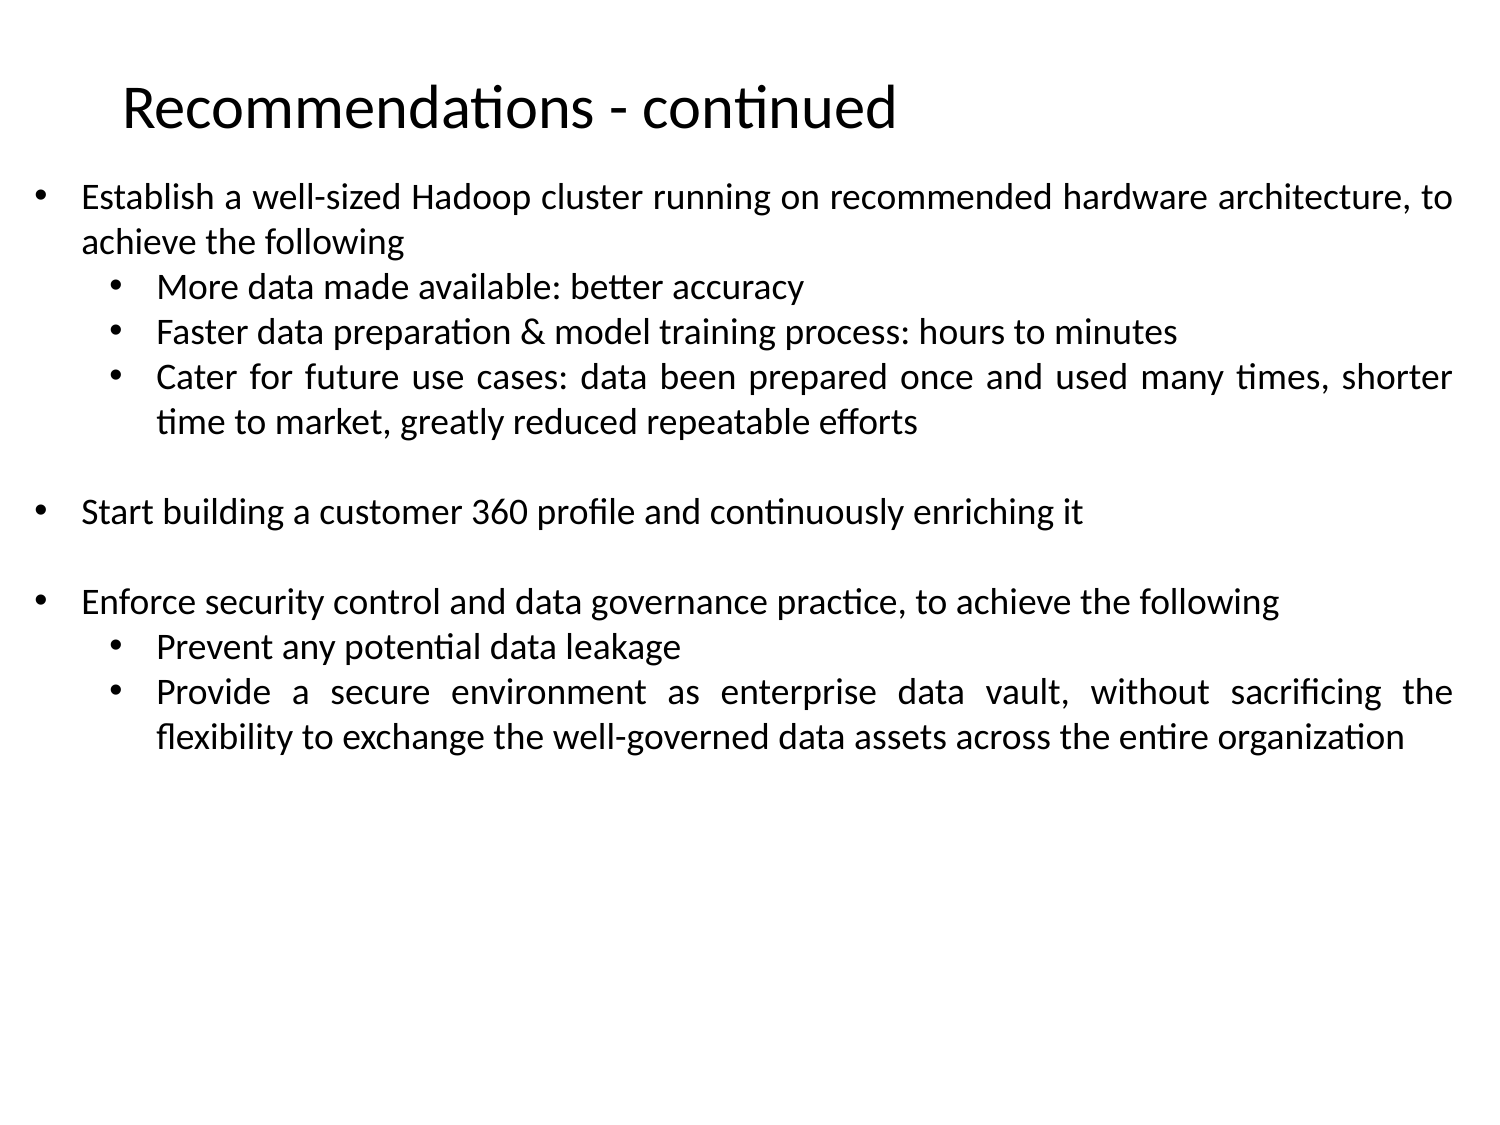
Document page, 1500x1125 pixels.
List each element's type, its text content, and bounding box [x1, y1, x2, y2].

text_box Recommendations - continued [107, 58, 914, 148]
text_box Establish a well-sized Hadoop cluster running on recommended hardware architecture, to achieve the following More data made available: better accuracy Faster data preparation & model training process: hours to minutes Cater for future use cases: data been prepared once and used many times, shorter time to market, greatly reduced repeatable efforts Start building a customer 360 profile and continuously enriching it Enforce security control and data governance practice, to achieve the following Prevent any potential data leakage Provide a secure environment as enterprise data vault, without sacrificing the flexibility to exchange the well-governed data assets across the entire organization [19, 164, 1470, 945]
